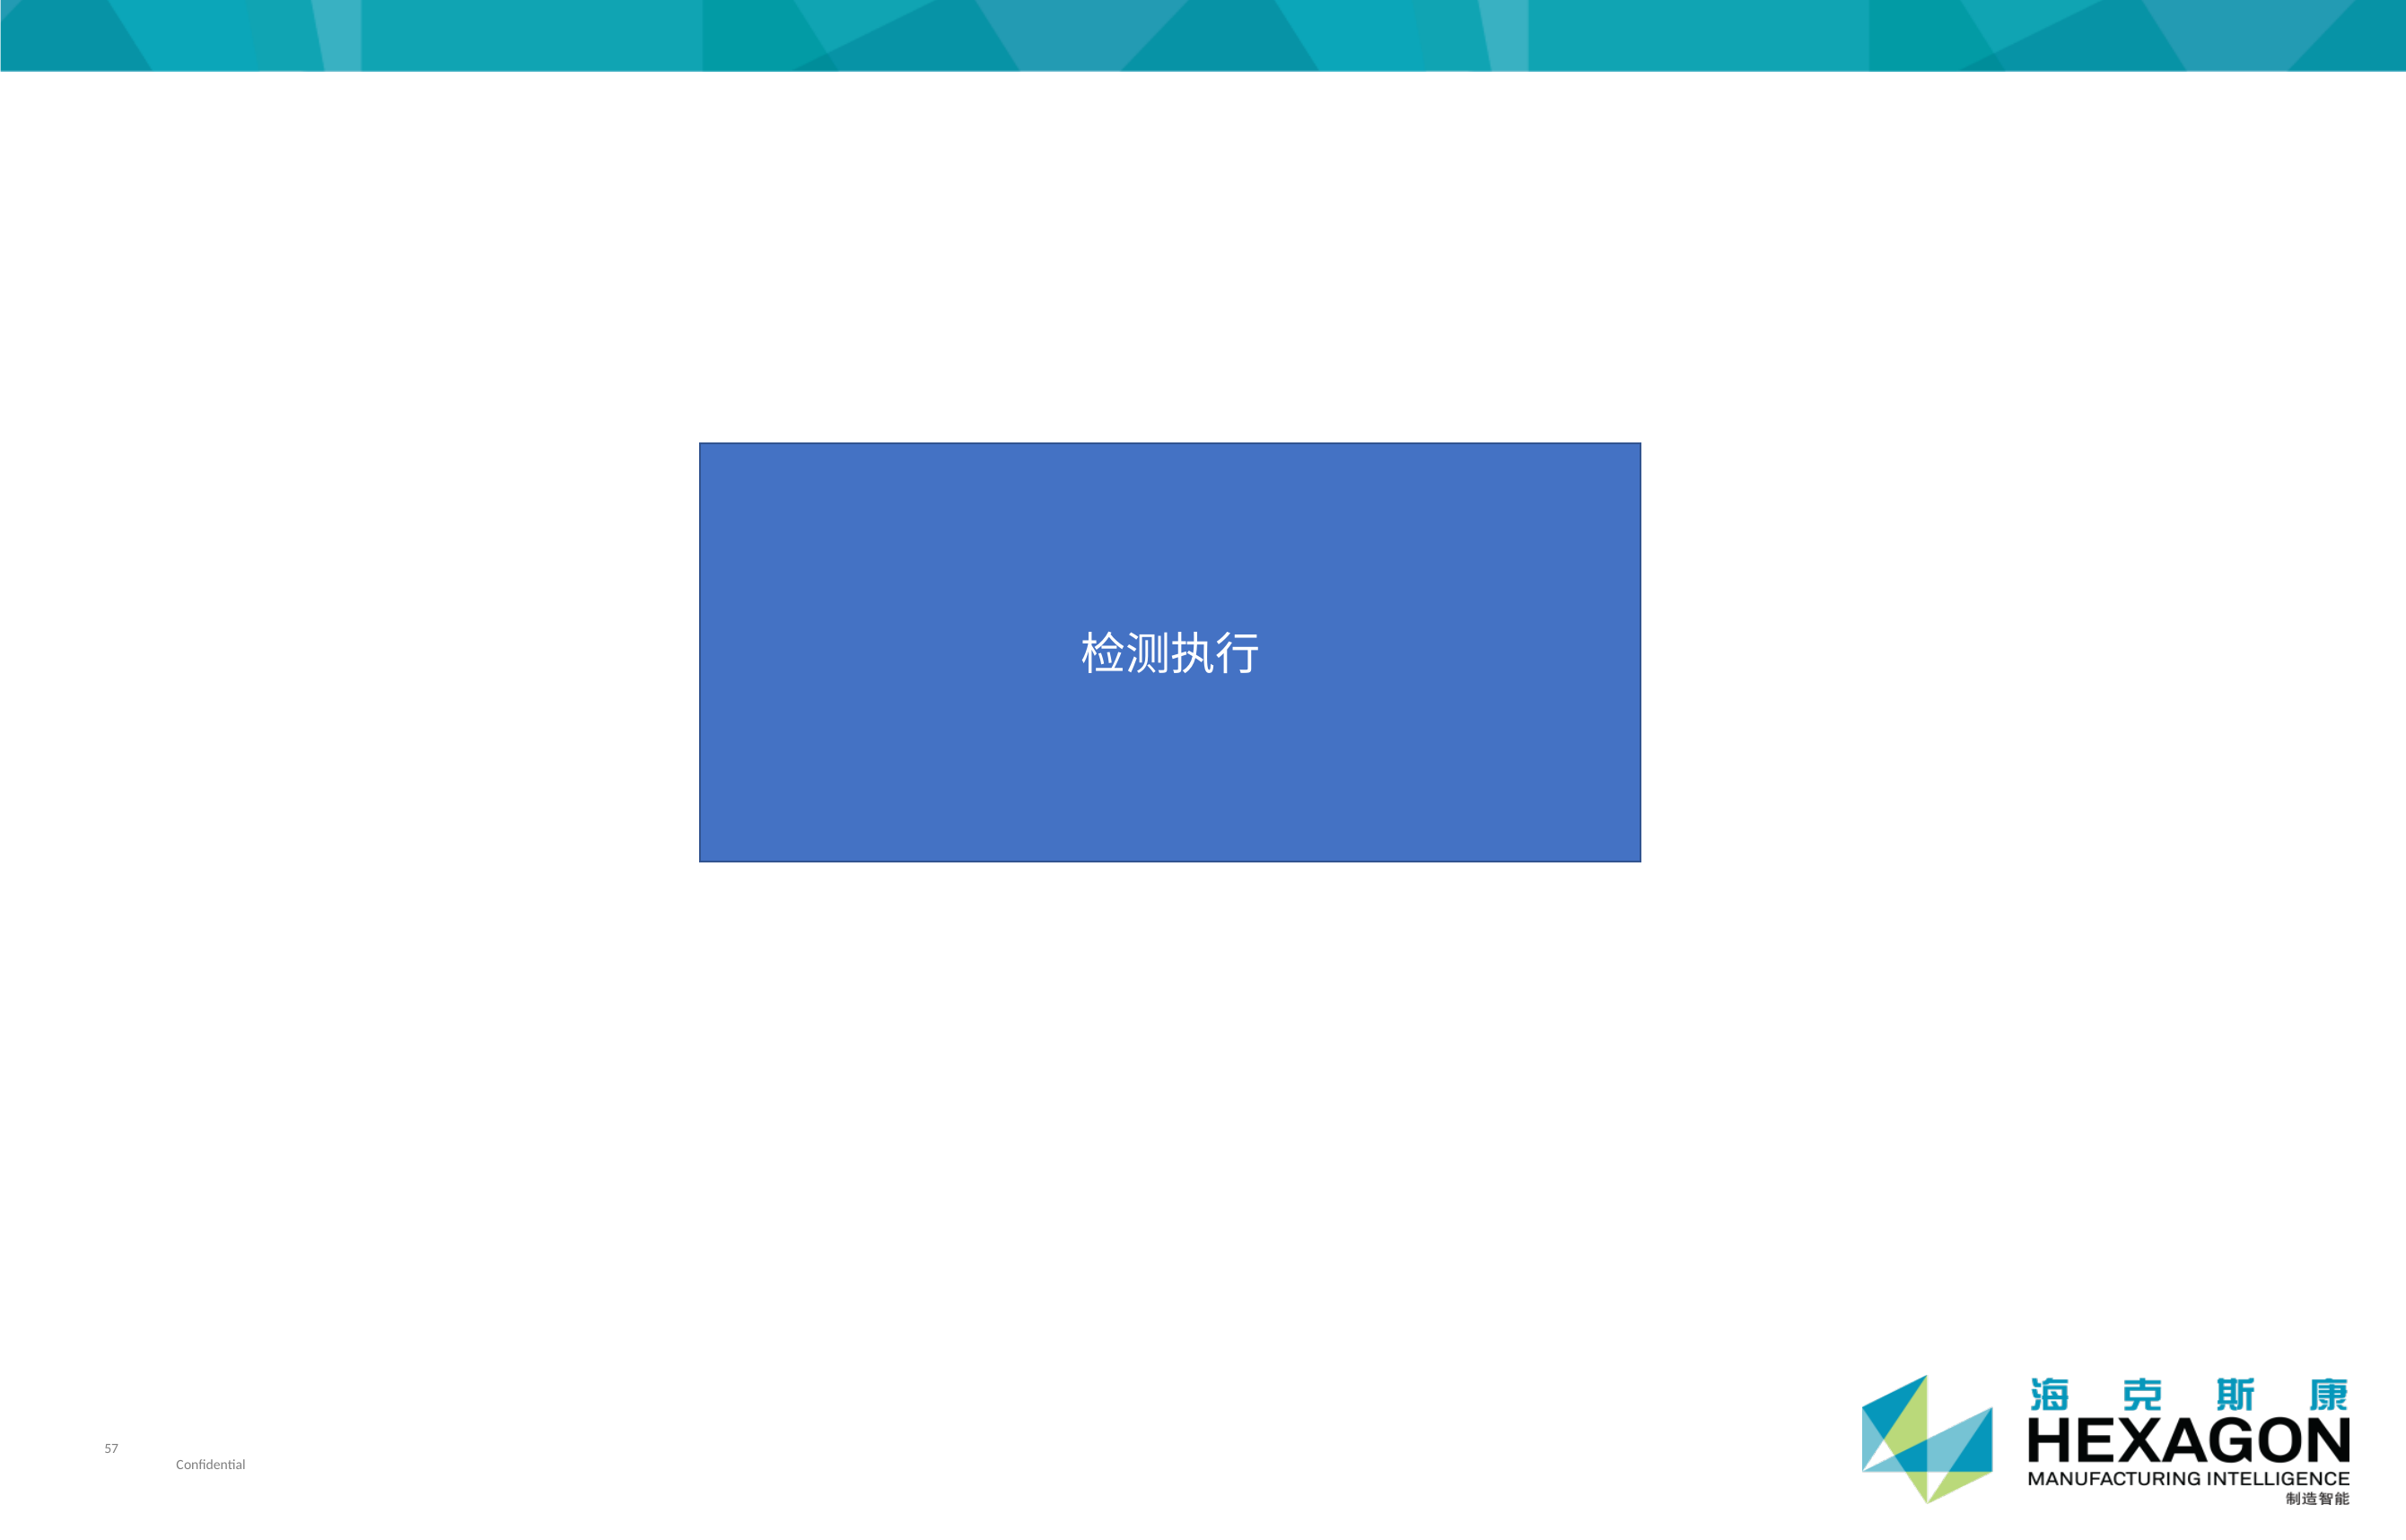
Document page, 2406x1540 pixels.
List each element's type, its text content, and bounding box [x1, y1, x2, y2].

picture [0, 0, 2406, 72]
text_box [699, 442, 1641, 862]
picture [1862, 1375, 2349, 1505]
text_box 检测执行 [917, 617, 1423, 686]
